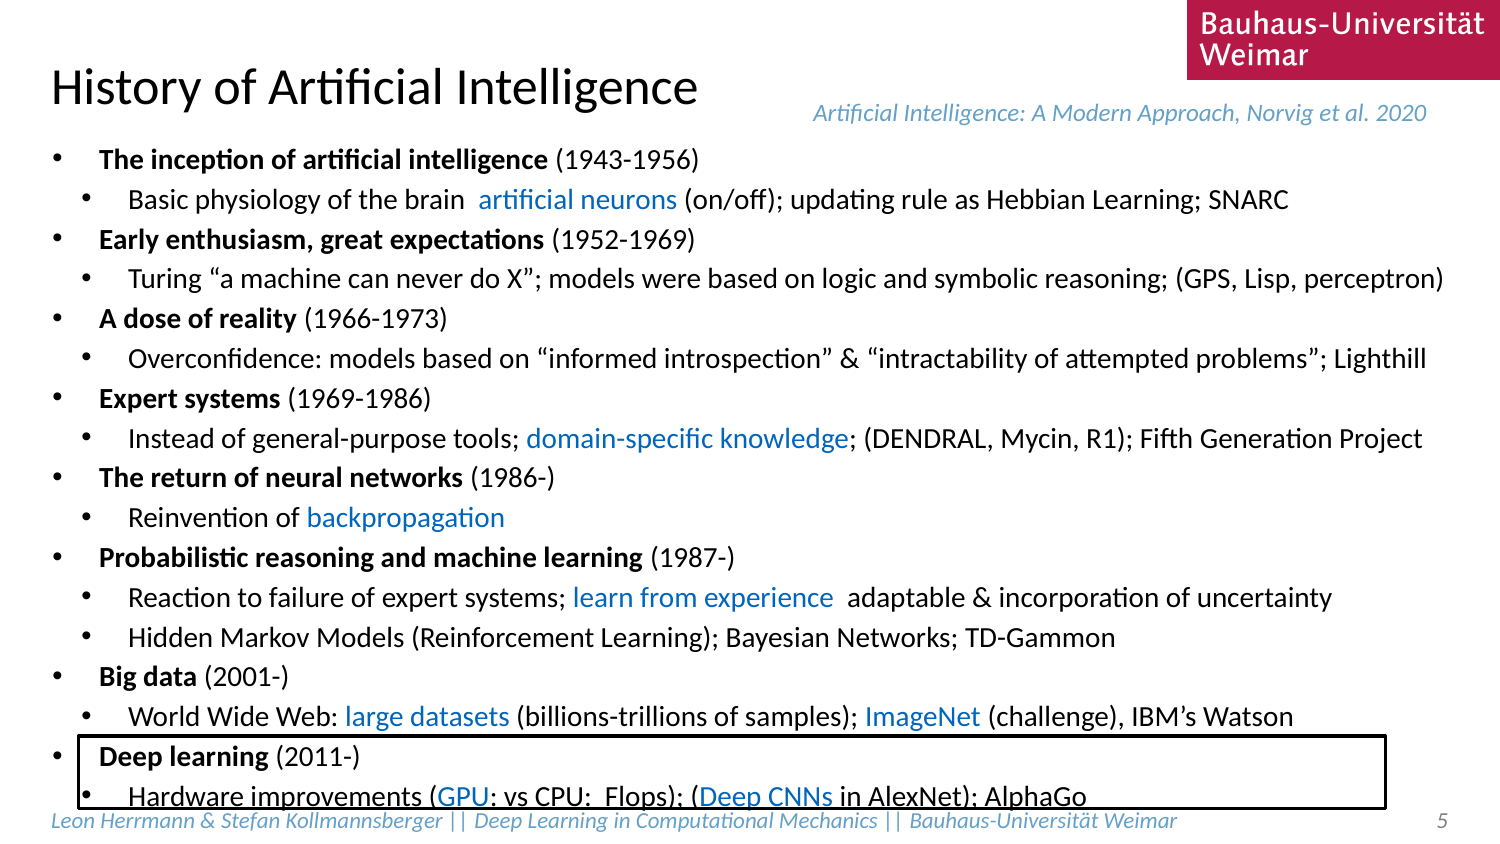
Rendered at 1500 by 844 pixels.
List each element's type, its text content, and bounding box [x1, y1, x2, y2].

text_box [76, 734, 1387, 811]
picture [1187, 0, 1500, 80]
title History of Artificial Intelligence [50, 48, 1189, 114]
footer Leon Herrmann & Stefan Kollmannsberger || Deep Learning in Computational Mechanics || Bauhaus-Universität Weimar [51, 796, 1311, 842]
slide_number 5 [1311, 796, 1448, 842]
text_box Artificial Intelligence: A Modern Approach, Norvig et al. 2020 [813, 92, 1429, 127]
